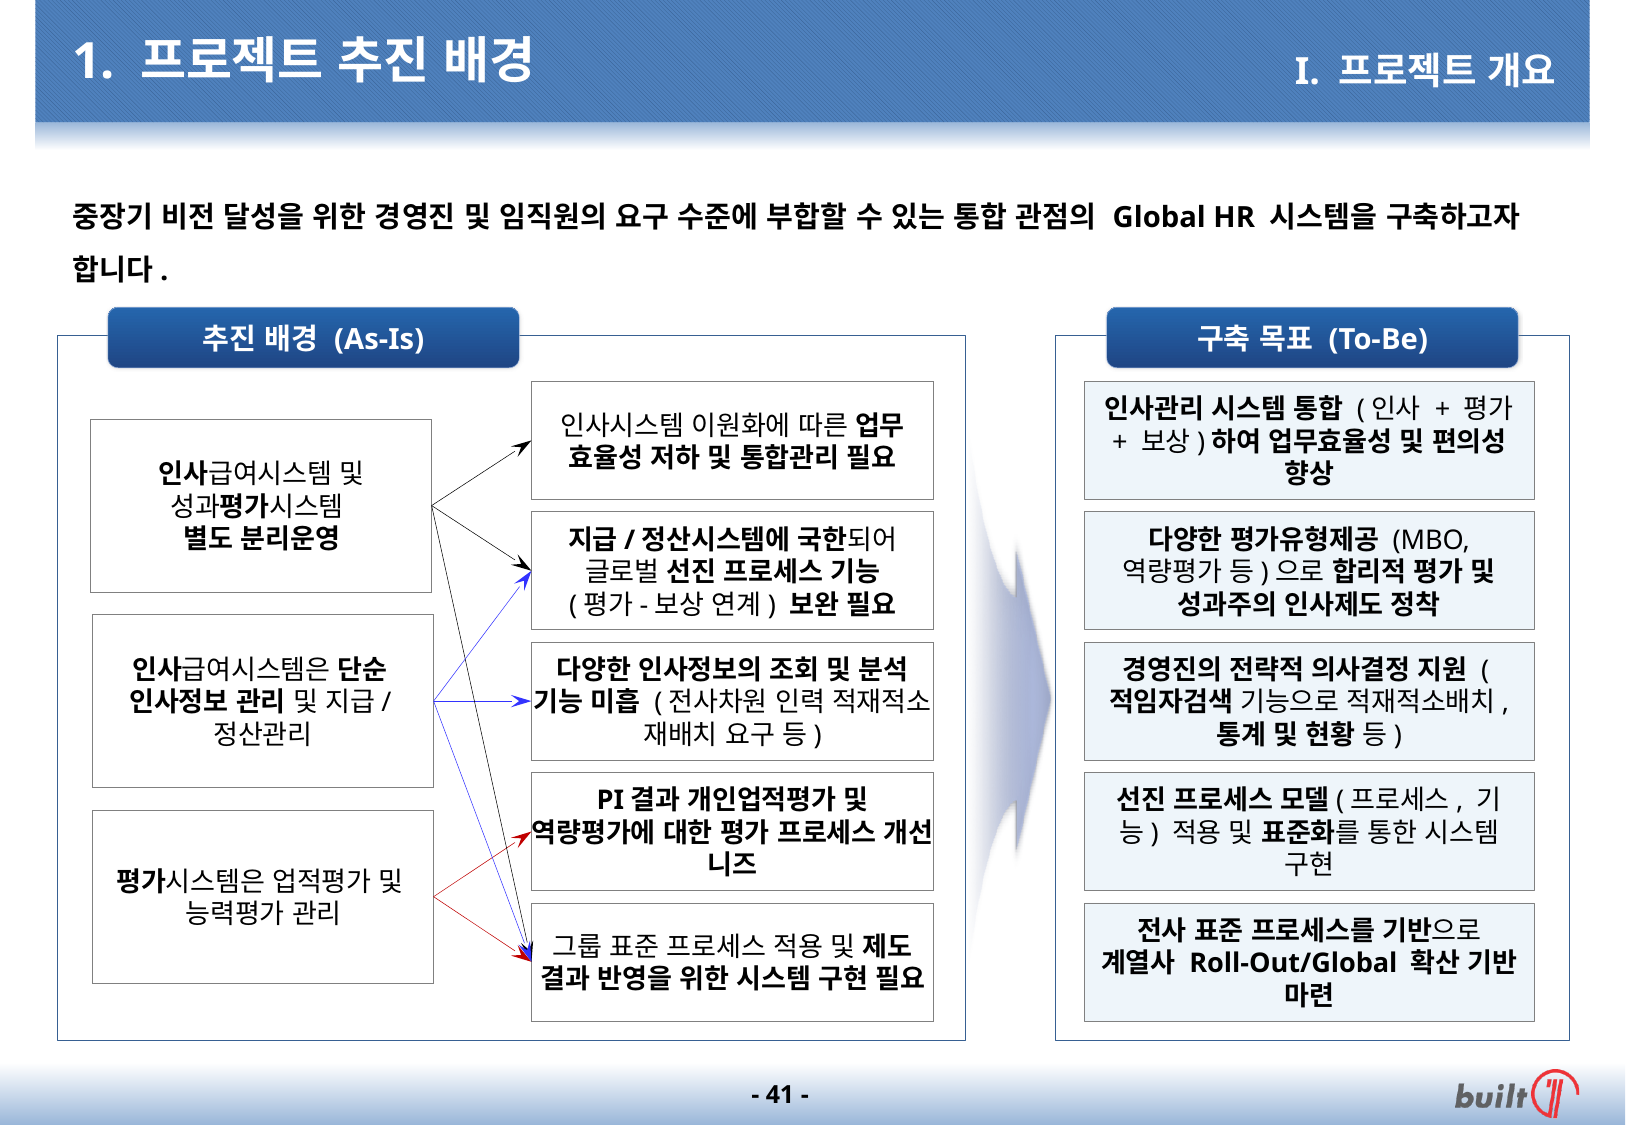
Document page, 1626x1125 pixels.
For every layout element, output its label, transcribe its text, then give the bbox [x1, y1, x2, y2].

text_box PI결과 개인업적평가 및 역량평가에 대한 평가 프로세스 개선 니즈 [537, 772, 934, 891]
text_box 평가시스템은 업적평가 및 능력평가 관리 [91, 810, 434, 984]
text_box 구축 목표 (To-Be) [1106, 307, 1519, 368]
list I. 프로젝트 개요 [893, 8, 1572, 109]
text_box 다양한 평가유형제공 (MBO, 역량평가 등)으로 합리적 평가 및 성과주의 인사제도 정착 [1082, 510, 1536, 632]
text_box 인사관리 시스템 통합 (인사 + 평가 + 보상)하여 업무효율성 및 편의성 향상 [1082, 379, 1536, 501]
text_box 지급/정산시스템에 국한되어 글로벌 선진 프로세스 기능 (평가-보상 연계) 보완 필요 [537, 511, 934, 630]
text_box 전사 표준 프로세스를 기반으로 계열사 Roll-Out/Global 확산 기반 마련 [1082, 901, 1536, 1023]
text_box 다양한 인사정보의 조회 및 분석 기능 미흡 (전사차원 인력 적재적소 재배치 요구 등) [537, 642, 934, 761]
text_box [433, 708, 532, 963]
text_box 인사급여시스템은 단순 인사정보 관리 및 지급/정산관리 [91, 614, 426, 788]
text_box 인사시스템 이원화에 따른 업무 효율성 저하 및 통합관리 필요 [531, 381, 934, 500]
picture [1455, 1069, 1585, 1120]
text_box 경영진의 전략적 의사결정 지원 (적임자검색 기능으로 적재적소배치, 통계 및 현황 등) [1082, 640, 1536, 762]
text_box [55, 333, 967, 1043]
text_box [433, 570, 532, 702]
text_box 인사급여시스템 및 성과평가시스템 별도 분리운영 [89, 419, 432, 593]
list 중장기 비전 달성을 위한 경영진 및 임직원의 요구 수준에 부합할 수 있는 통합 관점의 Global HR 시스템을 구축하고자 합니다. [57, 173, 1572, 332]
text_box 추진 배경 (As-Is) [107, 307, 520, 368]
text_box 그룹 표준 프로세스 적용 및 제도 결과 반영을 위한 시스템 구현 필요 [531, 902, 934, 1021]
title 1. 프로젝트 추진 배경 [57, 8, 893, 109]
text_box [1054, 333, 1571, 1043]
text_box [431, 505, 532, 571]
picture [949, 381, 1057, 1018]
text_box 선진 프로세스 모델(프로세스, 기능) 적용 및 표준화를 통한 시스템 구현 [1082, 770, 1536, 893]
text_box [431, 440, 532, 503]
